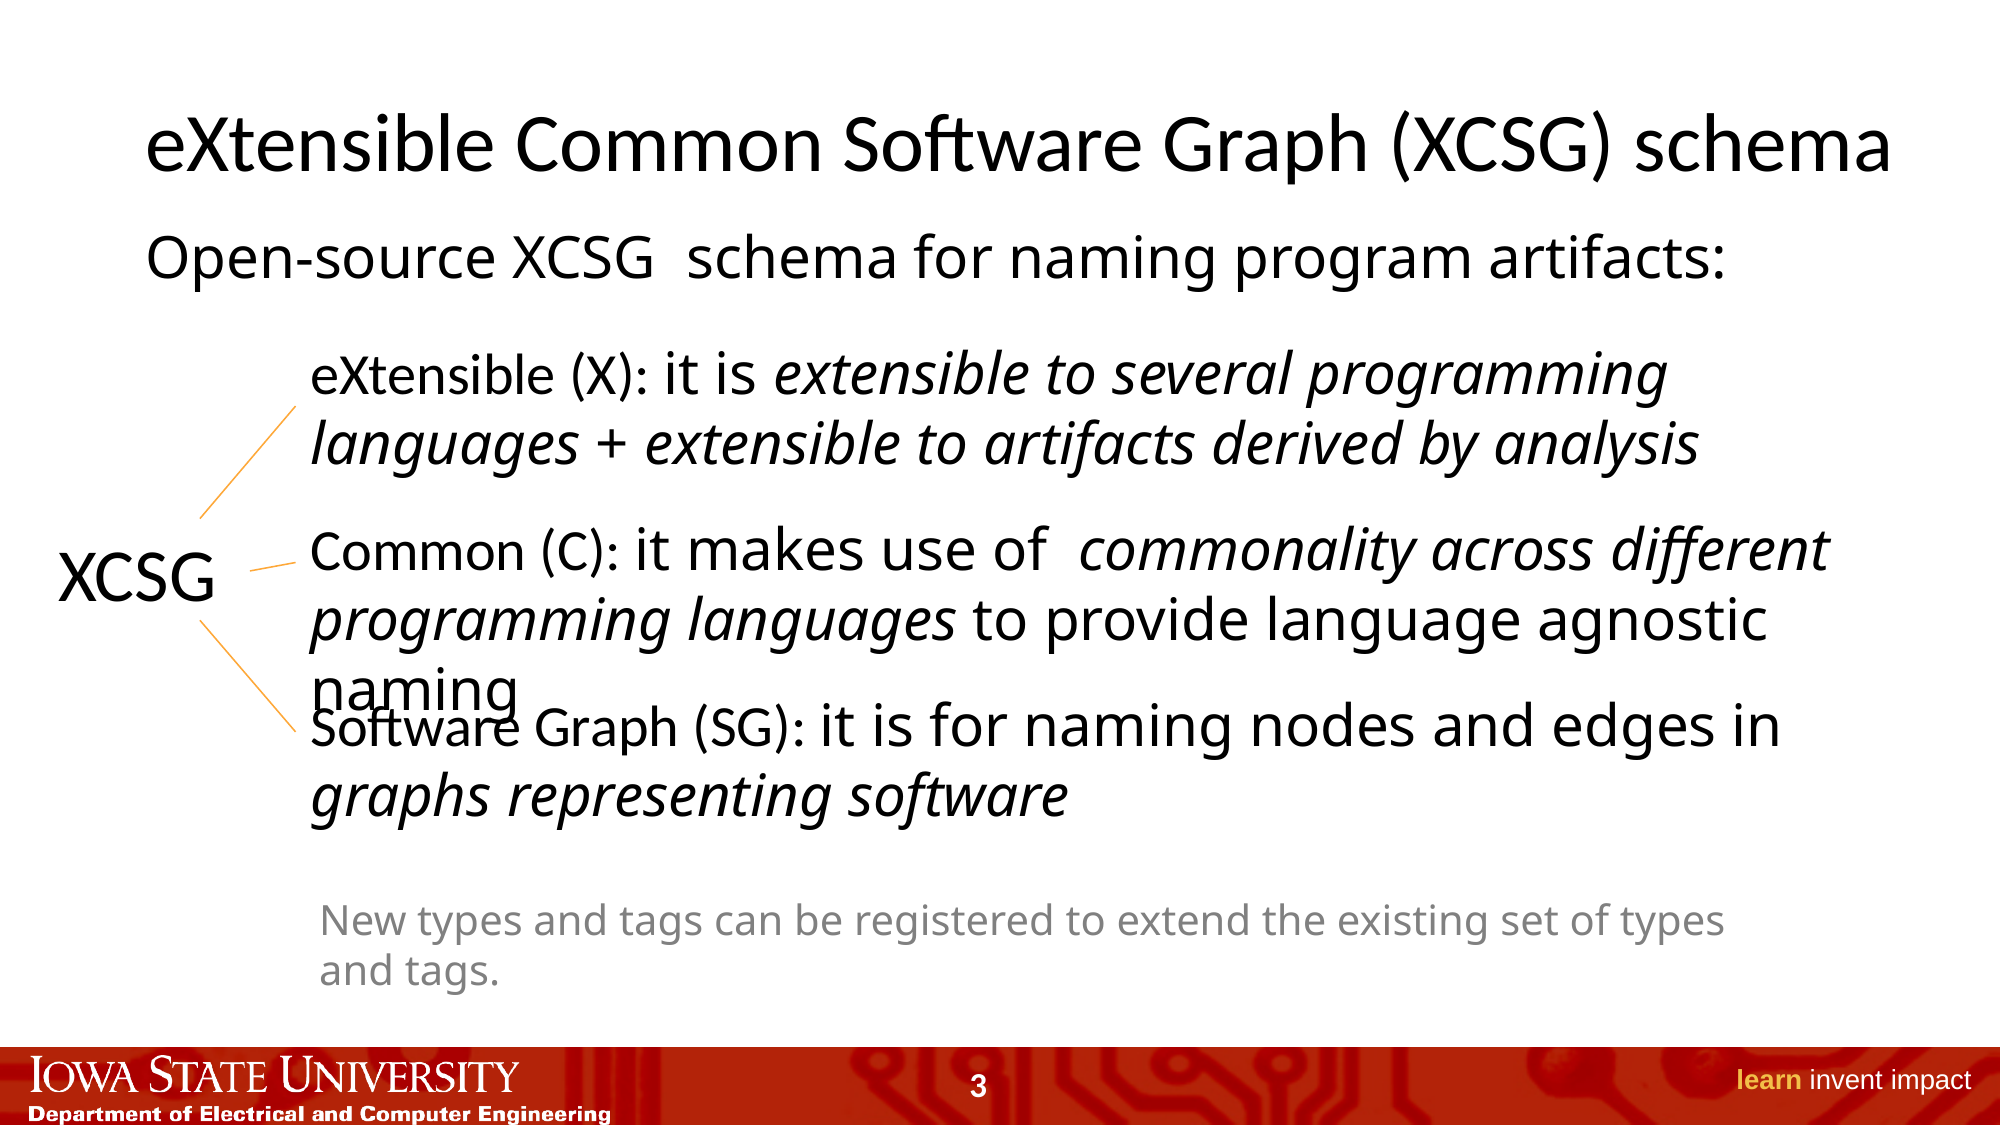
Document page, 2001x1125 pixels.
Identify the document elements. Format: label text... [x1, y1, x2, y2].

text_box Open-source XCSG schema for naming program artifacts: [130, 212, 1854, 298]
slide_number 3 [753, 1054, 1204, 1115]
picture [0, 1047, 2000, 1125]
text_box Common (C): it makes use of commonality across different programming languages to provide language agnostic naming [295, 504, 1854, 730]
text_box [249, 562, 296, 572]
text_box eXtensible Common Software Graph (XCSG) schema [130, 80, 1920, 196]
text_box XCSG [43, 518, 250, 624]
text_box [199, 406, 296, 519]
text_box eXtensible (X): it is extensible to several programming languages + extensible to artifacts derived by analysis [295, 328, 1854, 484]
text_box New types and tags can be registered to extend the existing set of types and tags. [304, 886, 1746, 959]
text_box Software Graph (SG): it is for naming nodes and edges in graphs representing software [295, 730, 1854, 836]
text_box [199, 619, 296, 733]
